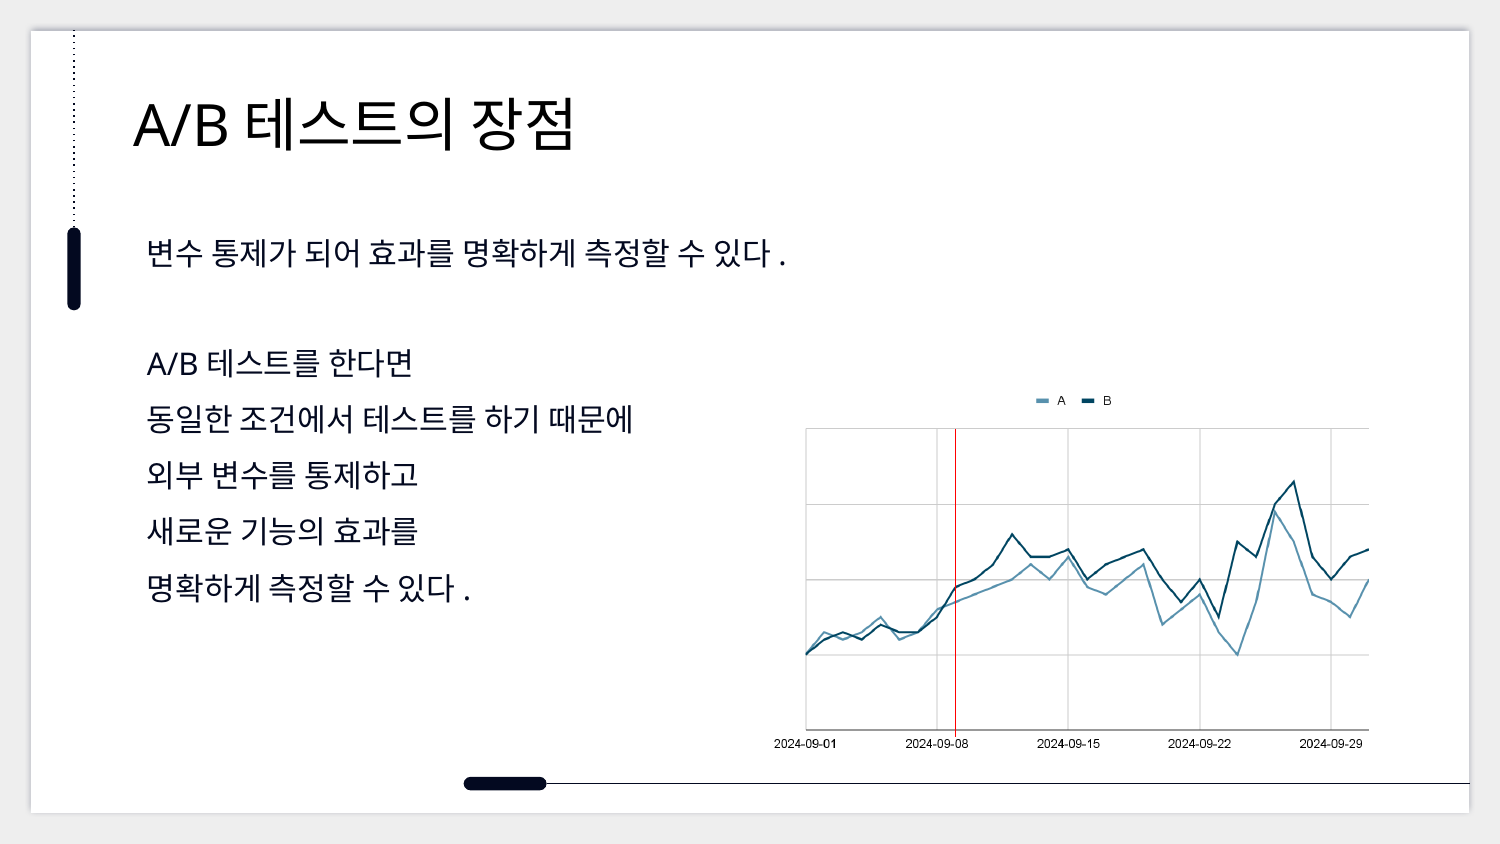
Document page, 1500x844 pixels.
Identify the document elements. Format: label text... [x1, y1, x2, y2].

text_box 변수 통제가 되어 효과를 명확하게 측정할 수 있다. A/B테스트를 한다면 동일한 조건에서 테스트를 하기 때문에 외부 변수를 통제하고 새로운 기능의 효과를 명확하게 측정할 수 있다. [131, 200, 1382, 734]
title A/B테스트의 장점 [118, 72, 1382, 167]
picture [759, 373, 1388, 771]
